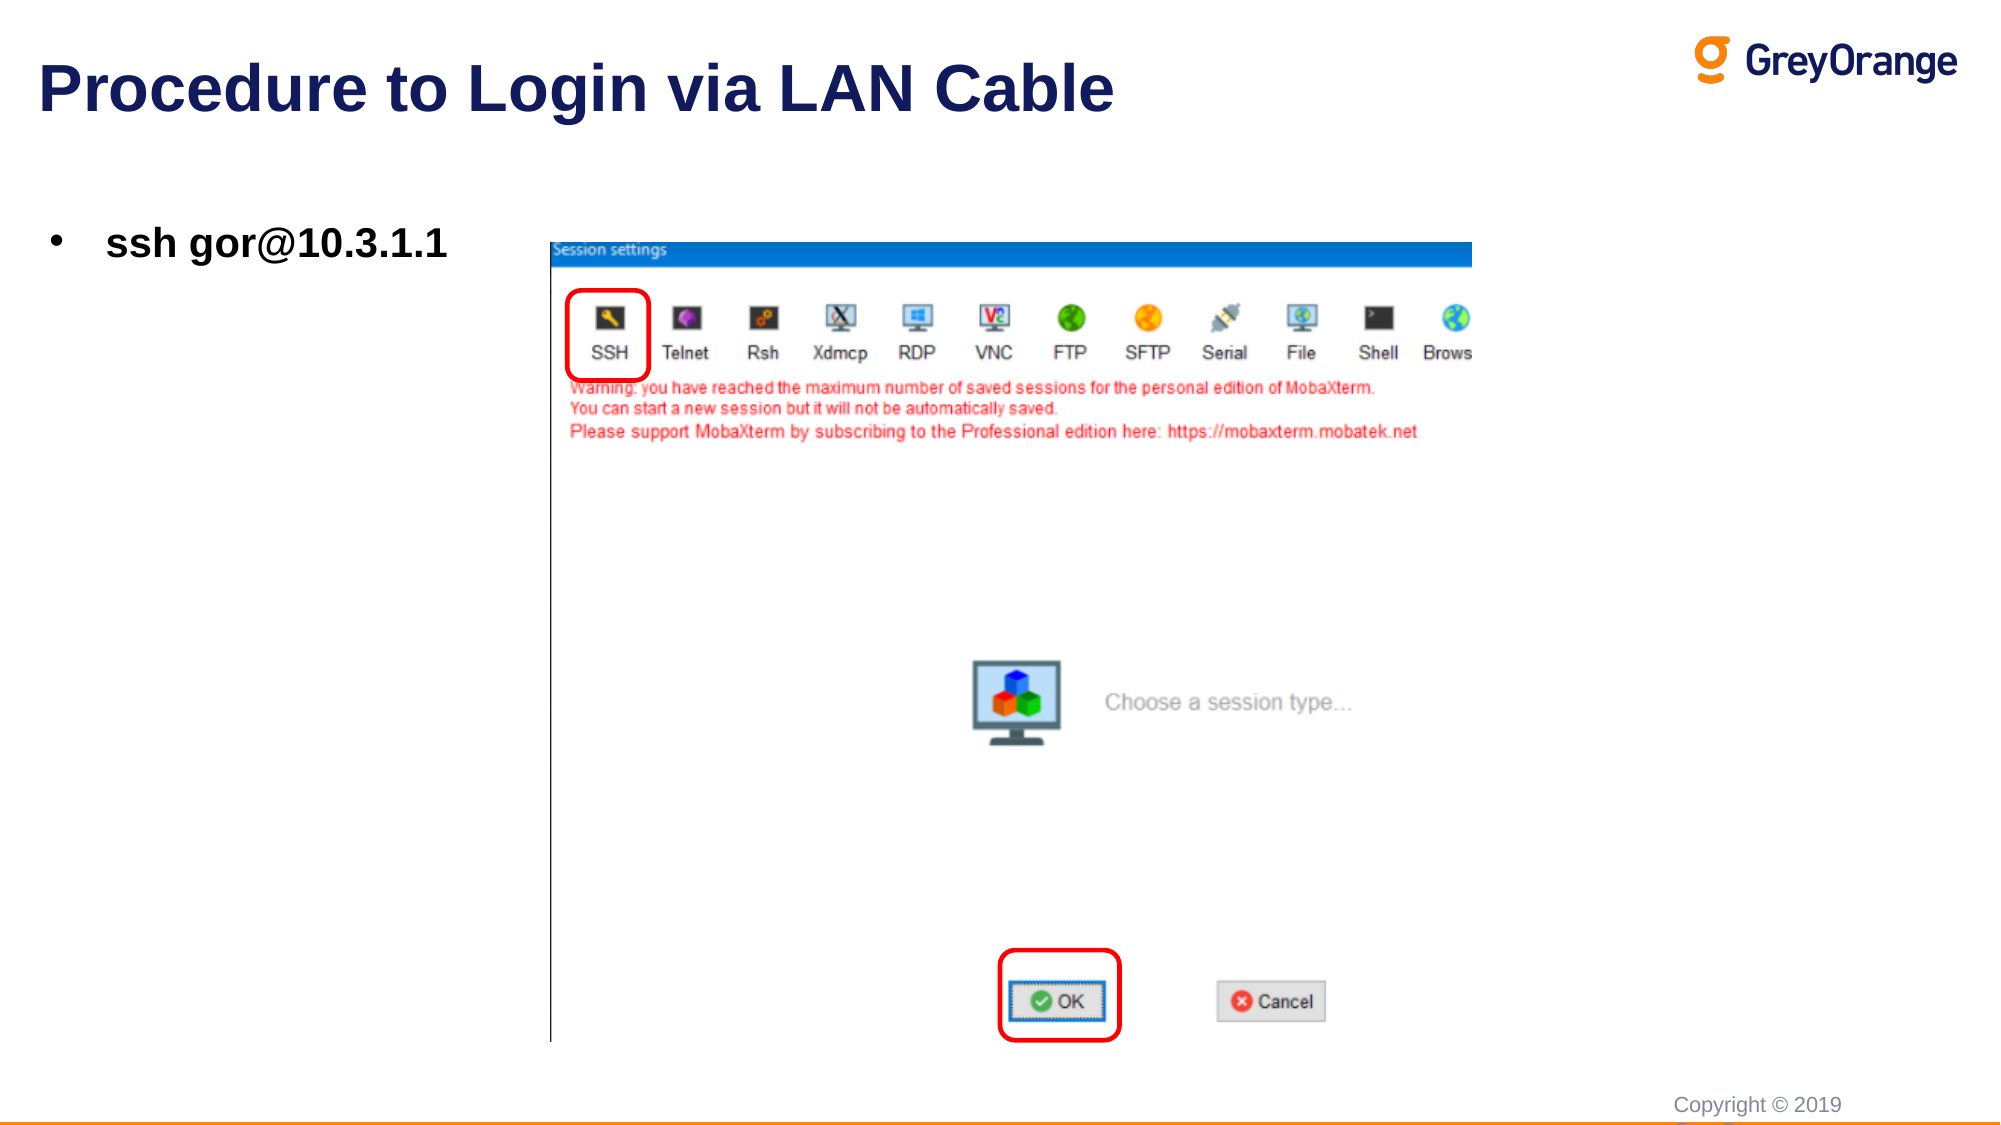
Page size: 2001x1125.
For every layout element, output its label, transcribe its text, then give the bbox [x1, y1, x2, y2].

text_box Procedure to Login via LAN Cable [23, 35, 1630, 145]
picture [1678, 19, 1974, 101]
text_box ssh gor@10.3.1.1 [34, 157, 1988, 273]
picture [549, 242, 1472, 1042]
